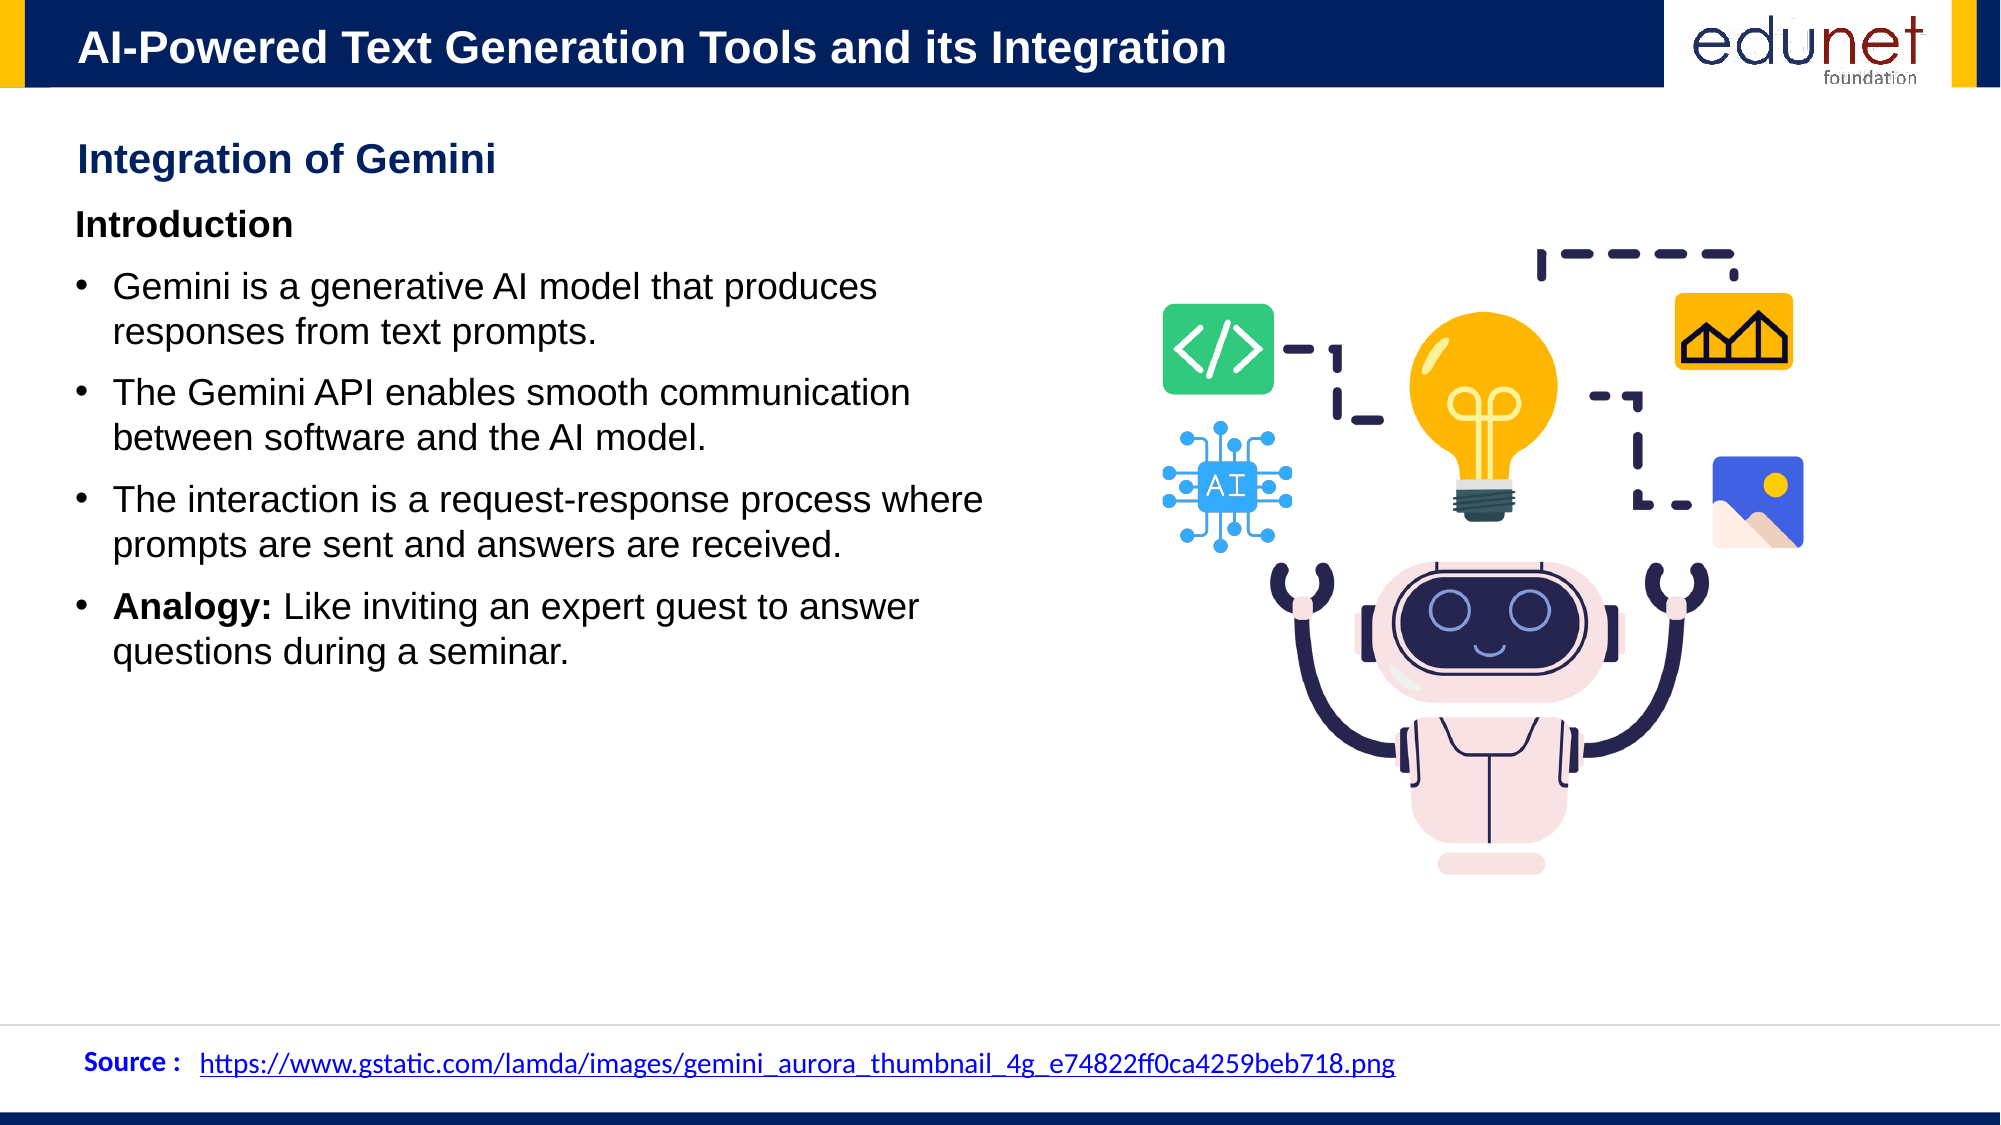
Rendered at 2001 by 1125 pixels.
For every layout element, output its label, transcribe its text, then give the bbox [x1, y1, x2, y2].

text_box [0, 1024, 2000, 1088]
text_box Introduction Gemini is a generative AI model that produces responses from text prompts. The Gemini API enables smooth communication between software and the AI model. The interaction is a request-response process where prompts are sent and answers are received. Analogy: Like inviting an expert guest to answer questions during a seminar. [75, 199, 1000, 672]
picture [1688, 12, 1928, 89]
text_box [1162, 249, 1804, 876]
text_box Integration of Gemini [62, 124, 1000, 190]
